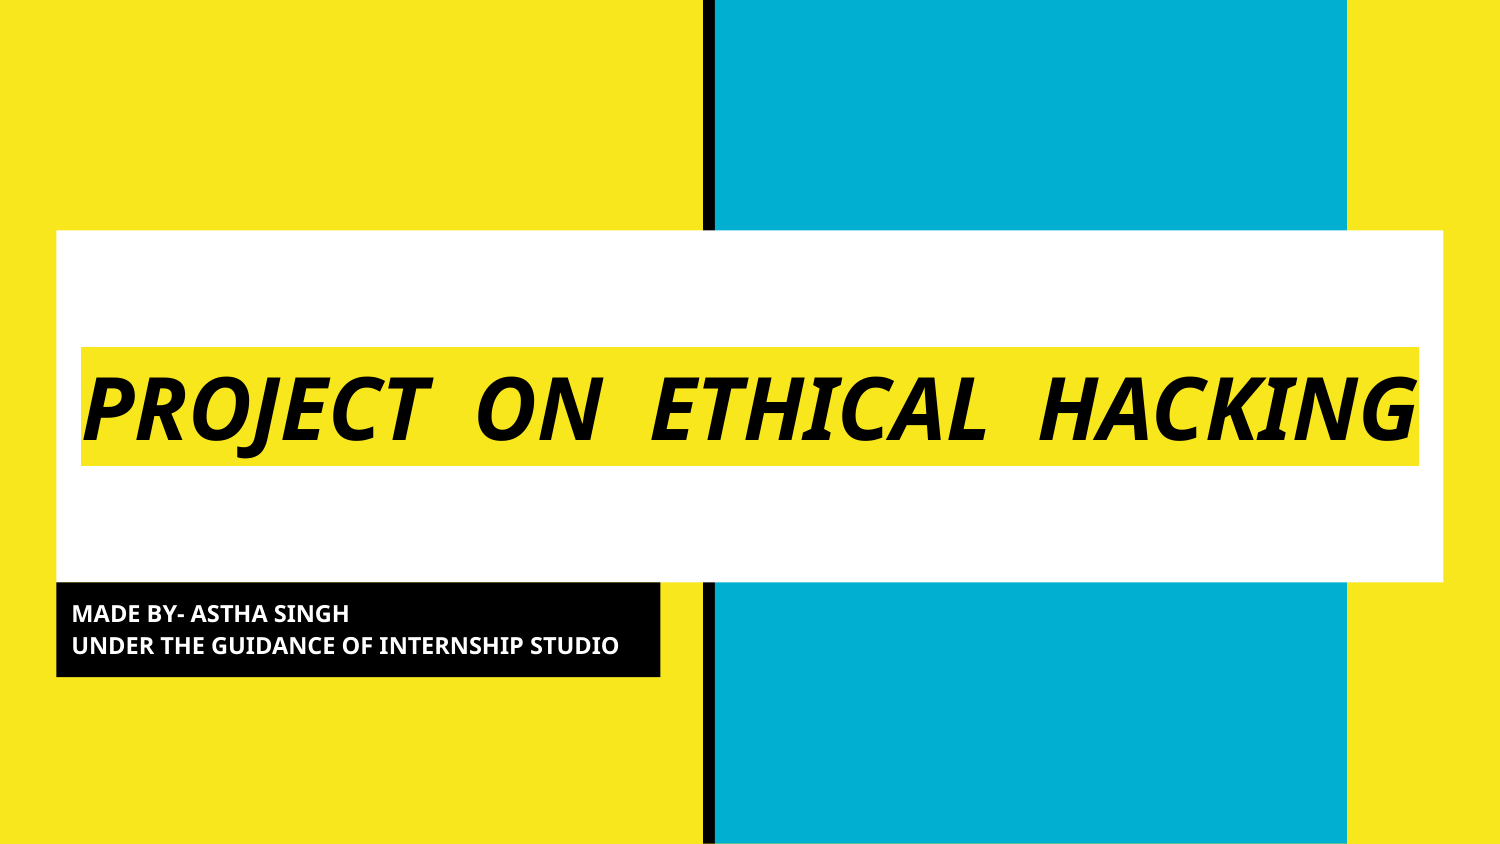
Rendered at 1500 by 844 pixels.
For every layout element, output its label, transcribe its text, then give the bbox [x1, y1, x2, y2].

title PROJECT ON ETHICAL HACKING [56, 230, 1444, 583]
subtitle MADE BY- ASTHA SINGH UNDER THE GUIDANCE OF INTERNSHIP STUDIO [56, 582, 661, 678]
